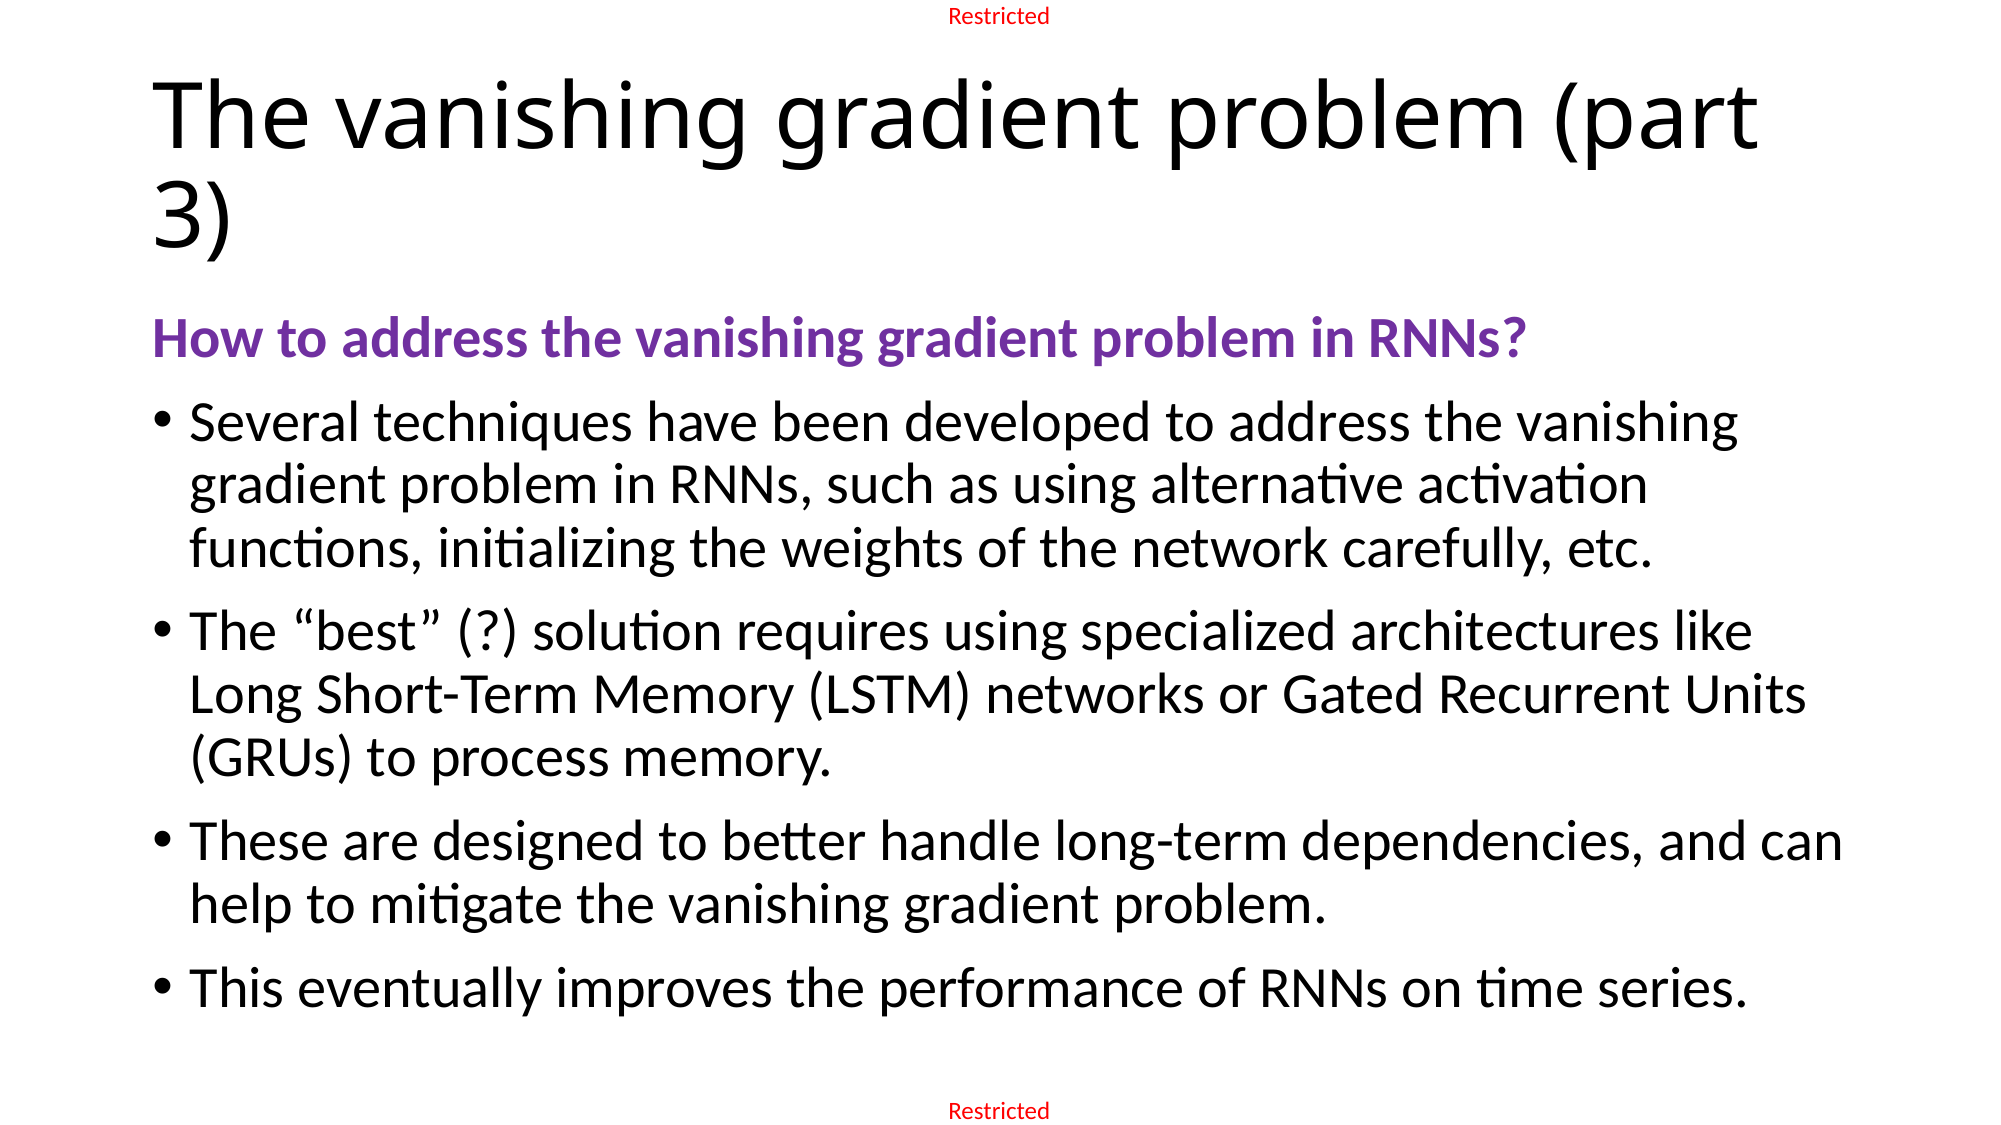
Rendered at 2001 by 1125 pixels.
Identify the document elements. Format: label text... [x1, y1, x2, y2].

list How to address the vanishing gradient problem in RNNs? Several techniques have been developed to address the vanishing gradient problem in RNNs, such as using alternative activation functions, initializing the weights of the network carefully, etc. The “best” (?) solution requires using specialized architectures like Long Short-Term Memory (LSTM) networks or Gated Recurrent Units (GRUs) to process memory. These are designed to better handle long-term dependencies, and can help to mitigate the vanishing gradient problem. This eventually improves the performance of RNNs on time series. [137, 299, 1863, 1125]
title The vanishing gradient problem (part 3) [137, 59, 1863, 278]
